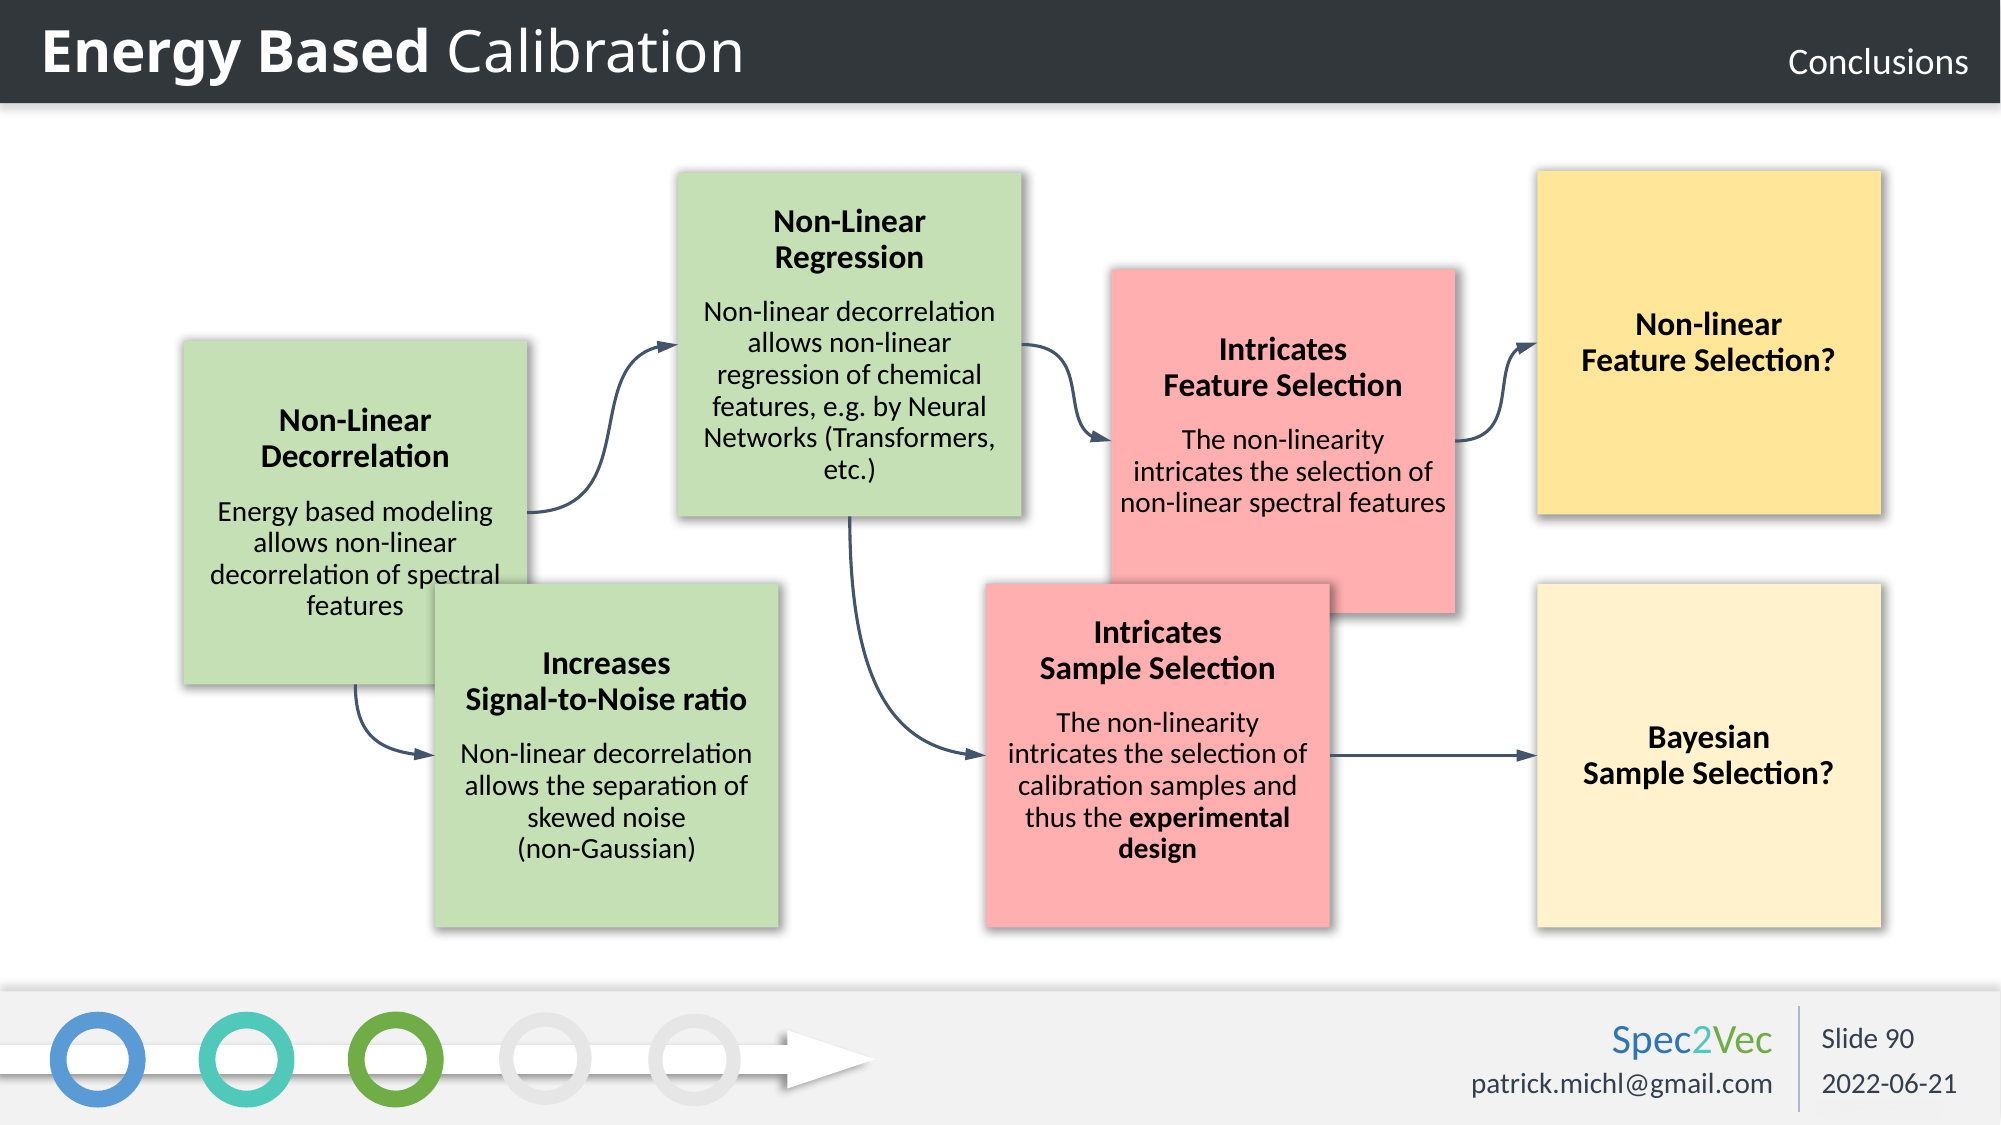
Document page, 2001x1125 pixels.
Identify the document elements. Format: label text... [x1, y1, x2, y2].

text_box Bayesian Sample Selection? [1537, 583, 1881, 928]
text_box Non-Linear Regression Non-linear decorrelation allows non-linear regression of chemical features, e.g. by Neural Networks (Transformers, etc.) [677, 172, 1022, 517]
text_box Conclusions [1032, 29, 1984, 90]
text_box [1455, 342, 1538, 441]
text_box Intricates Feature Selection The non-linearity intricates the selection of non-linear spectral features [1111, 269, 1456, 613]
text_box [1021, 344, 1112, 441]
text_box Energy Based Calibration [25, 5, 1922, 102]
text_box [49, 1011, 146, 1108]
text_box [527, 344, 679, 513]
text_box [347, 1011, 444, 1108]
text_box Non-linear Feature Selection? [1537, 170, 1881, 515]
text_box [198, 1011, 295, 1108]
text_box Increases Signal-to-Noise ratio Non-linear decorrelation allows the separation of skewed noise (non-Gaussian) [434, 583, 779, 928]
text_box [359, 680, 431, 760]
text_box Intricates Sample Selection The non-linearity intricates the selection of calibration samples and thus the experimental design [986, 583, 1330, 928]
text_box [798, 567, 1038, 704]
text_box Non-Linear Decorrelation Energy based modeling allows non-linear decorrelation of spectral features [183, 340, 528, 685]
